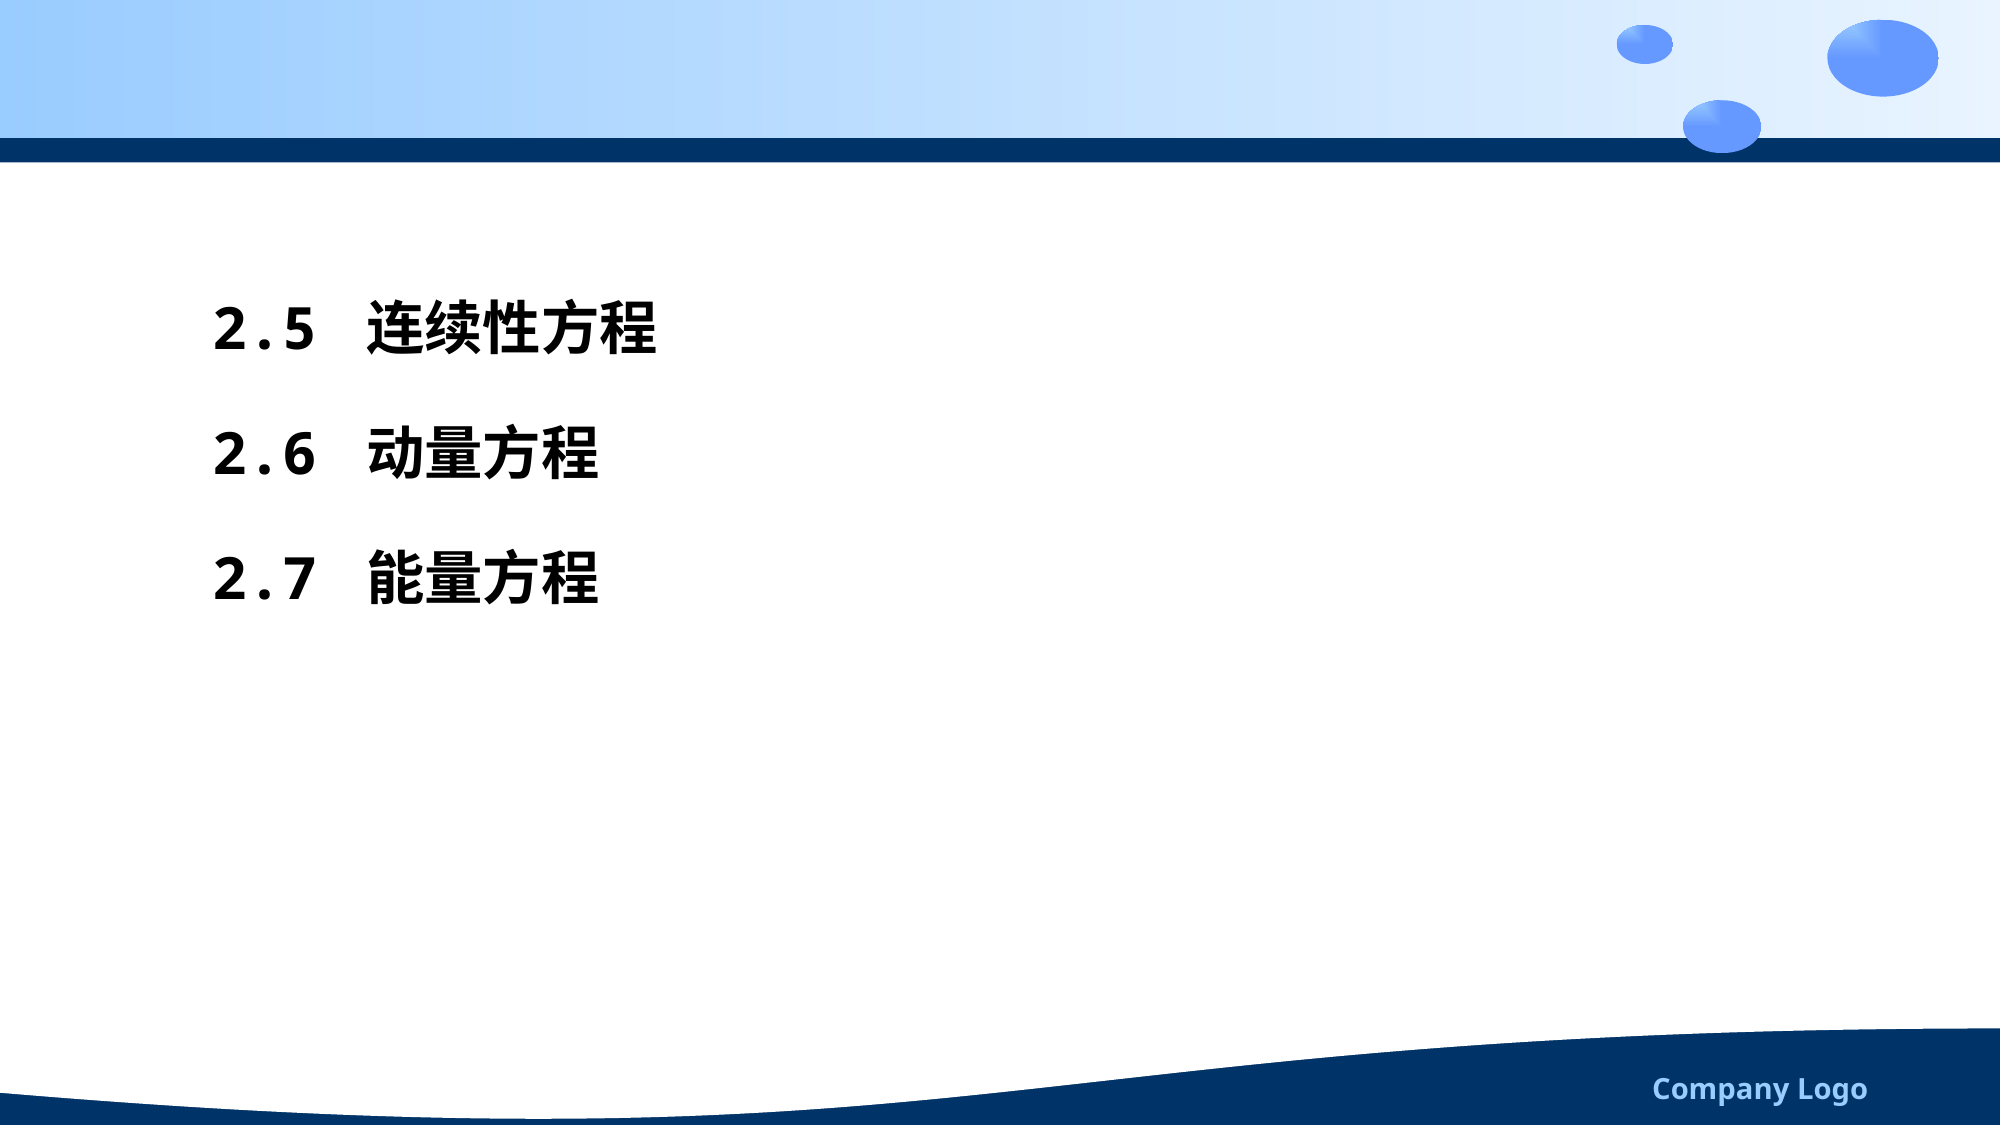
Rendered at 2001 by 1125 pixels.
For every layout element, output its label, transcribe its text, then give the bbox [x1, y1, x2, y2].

text_box 2.7 能量方程 [197, 506, 1385, 632]
footer Company Logo [1283, 1062, 1884, 1113]
text_box 2.6 动量方程 [197, 382, 1385, 506]
text_box 2.5 连续性方程 [197, 256, 1385, 382]
